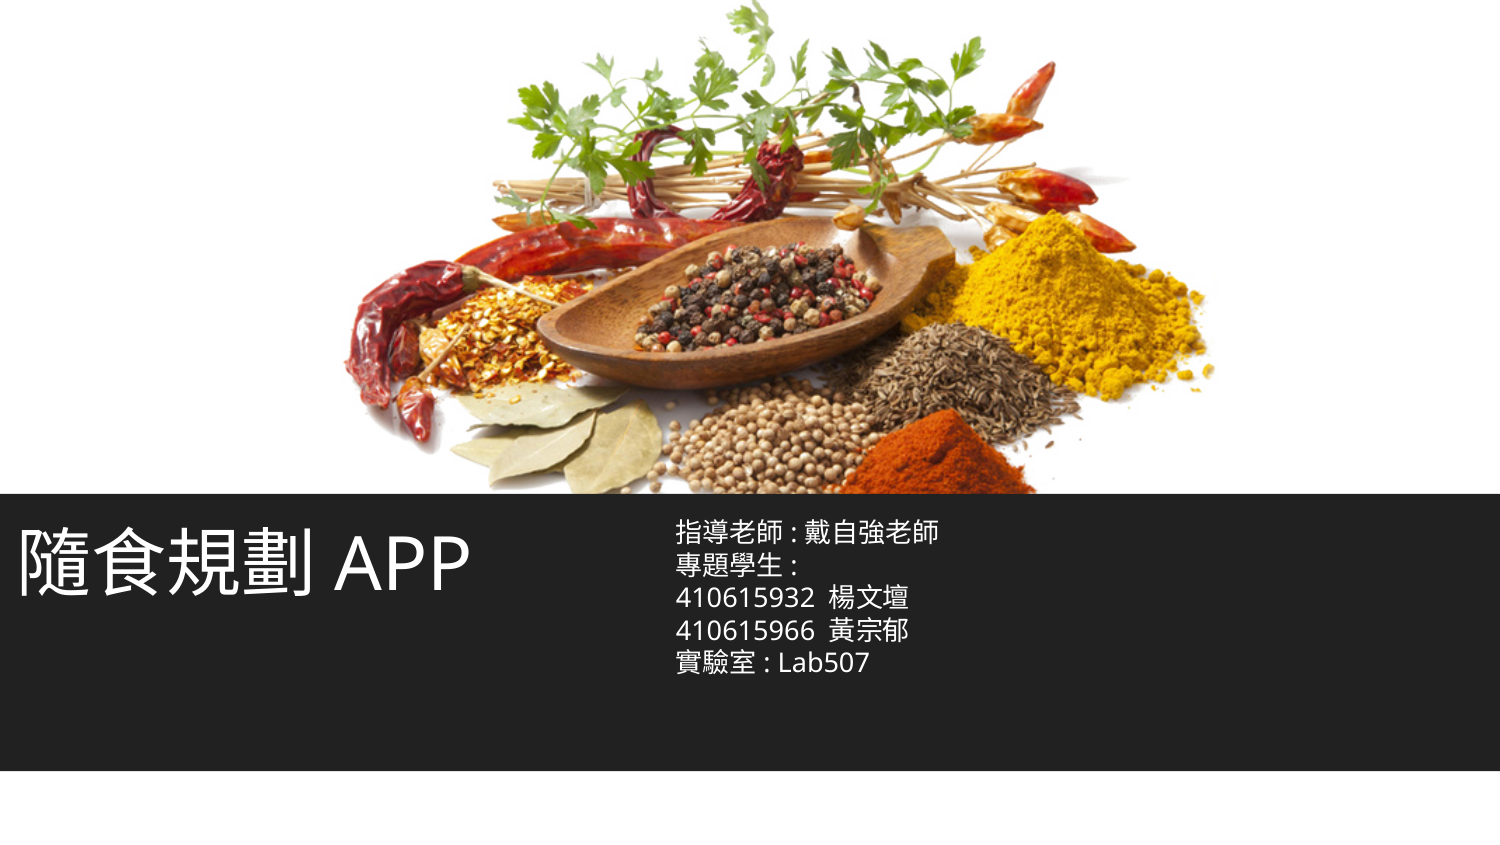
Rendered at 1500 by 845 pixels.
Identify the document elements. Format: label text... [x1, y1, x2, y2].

text_box [0, 493, 1500, 772]
picture [295, 0, 1219, 571]
text_box 隨食規劃APP [0, 515, 497, 608]
text_box 指導老師:戴自強老師 專題學生: 410615932 楊文壇 410615966 黃宗郁 實驗室: Lab507 [675, 578, 1062, 704]
